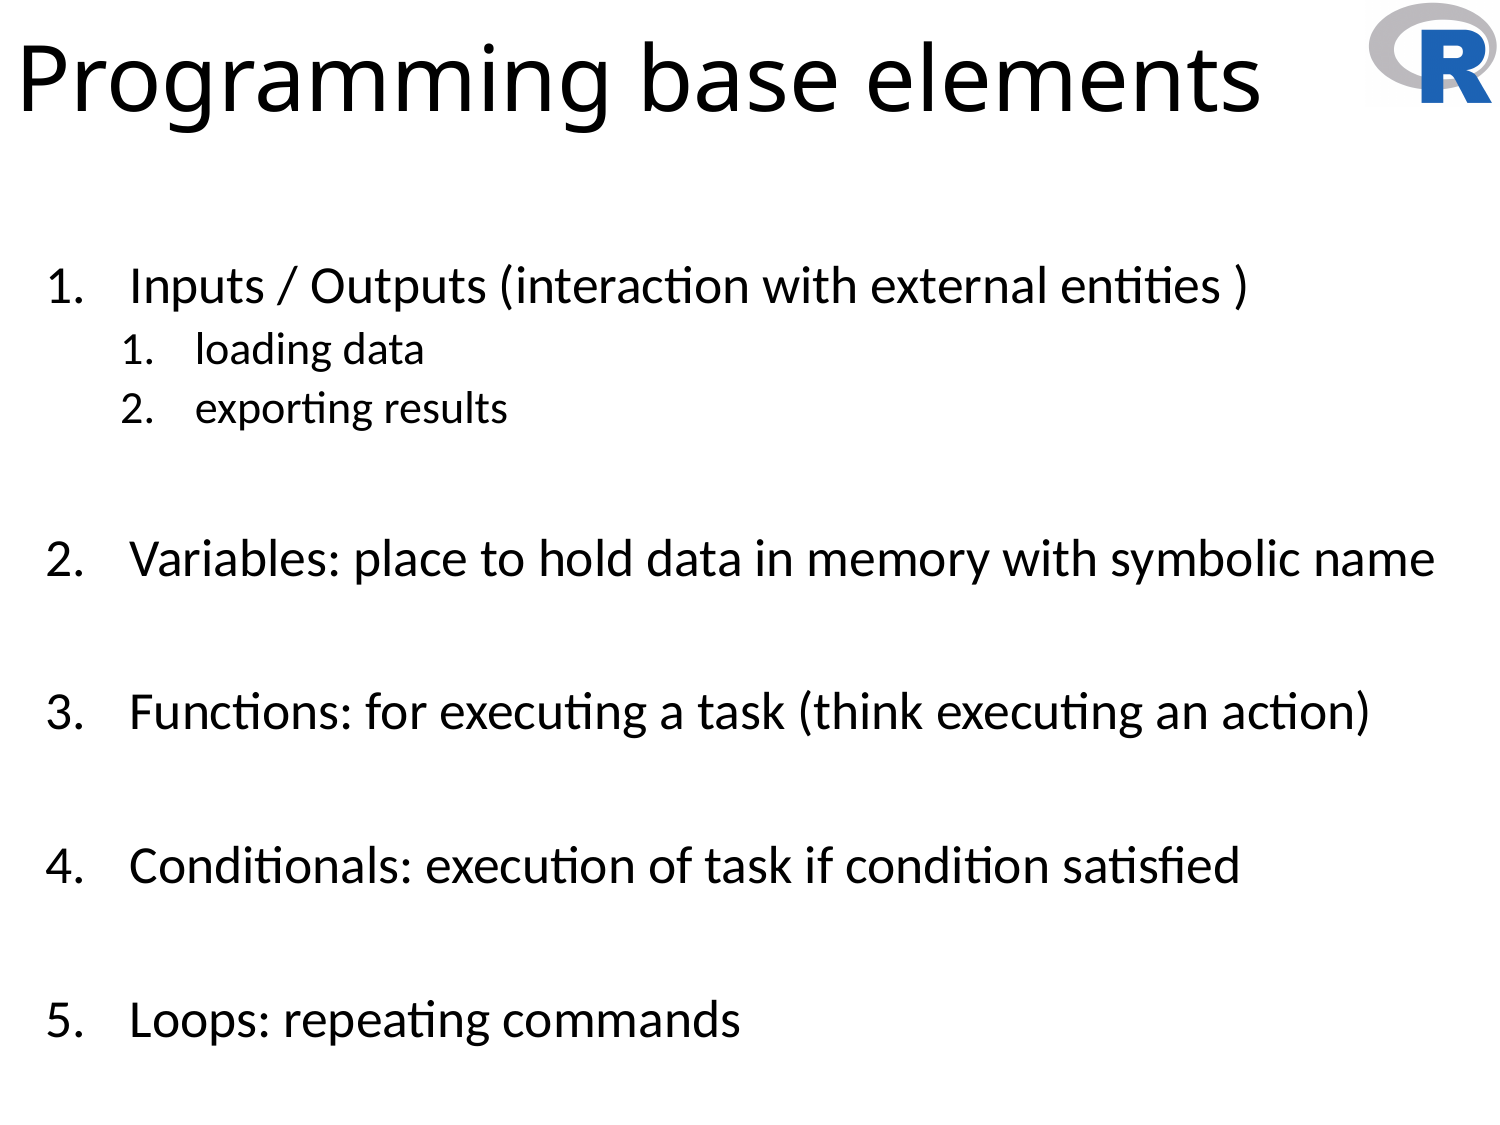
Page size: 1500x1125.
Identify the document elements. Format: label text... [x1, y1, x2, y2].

list Inputs / Outputs (interaction with external entities ) loading data exporting results Variables: place to hold data in memory with symbolic name Functions: for executing a task (think executing an action) Conditionals: execution of task if condition satisfied Loops: repeating commands [30, 182, 1473, 1072]
picture [1365, 0, 1500, 107]
title Programming base elements [0, 0, 1500, 164]
